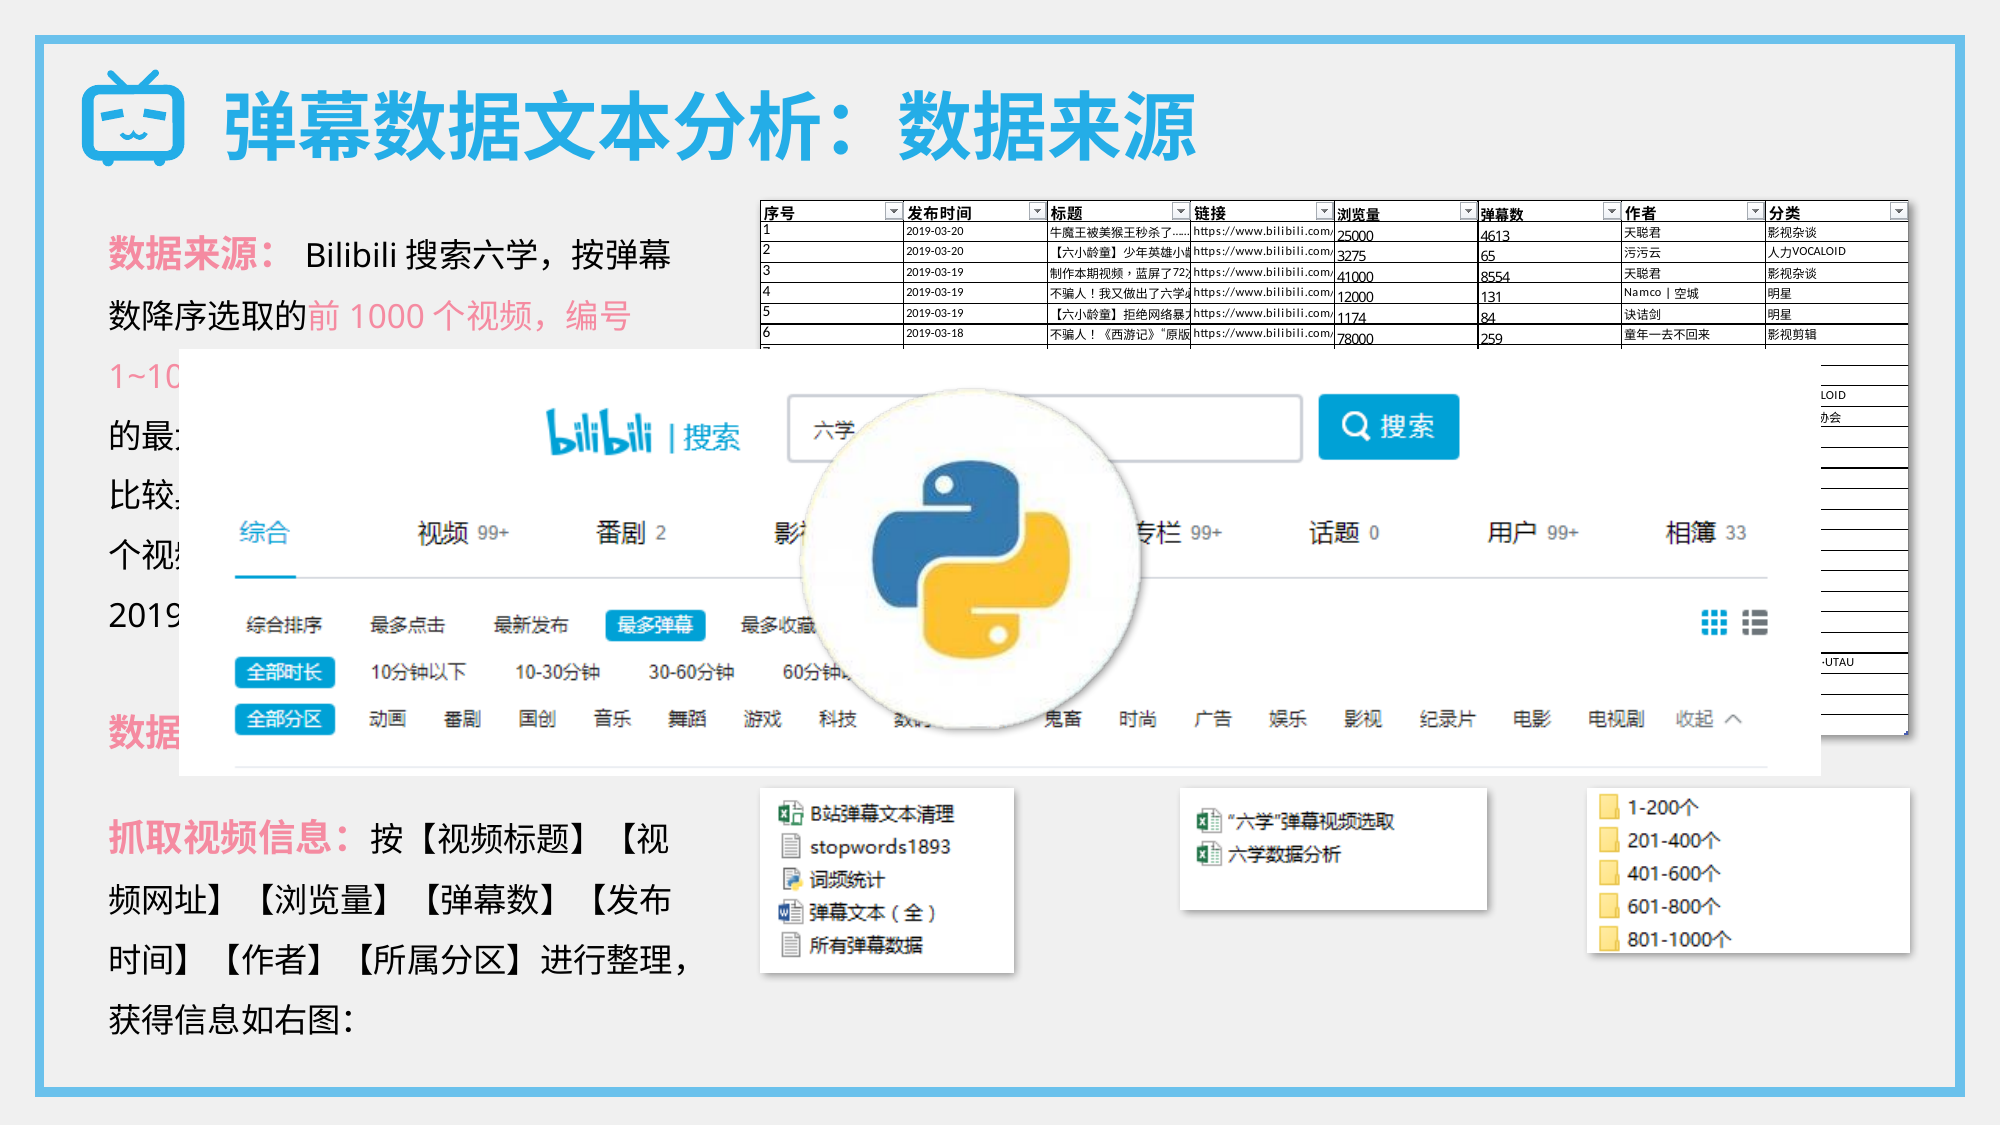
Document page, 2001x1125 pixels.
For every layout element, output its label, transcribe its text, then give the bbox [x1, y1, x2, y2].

picture [1180, 788, 1487, 910]
picture [759, 788, 1014, 973]
text_box [38, 38, 1961, 1093]
text_box 弹幕数据文本分析：数据来源 [208, 71, 1213, 177]
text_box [83, 64, 186, 173]
picture [179, 200, 1910, 776]
text_box 数据来源：Bilibili搜索六学，按弹幕数降序选取的前1000个视频，编号1~1000，这是我们能够爬取的视频数的最大极限，前1000个热门视频也是比较具有代表性的视频，最终爬取982个视频的信息。视频信息爬取截止2019年3月20日18:00 数据抓取工具：Python3.7 抓取视频信息：按【视频标题】【视频网址】【浏览量】【弹幕数】【发布时间】【作者】【所属分区】进行整理，获得信息如右图： [93, 200, 706, 1047]
picture [1587, 788, 1910, 953]
